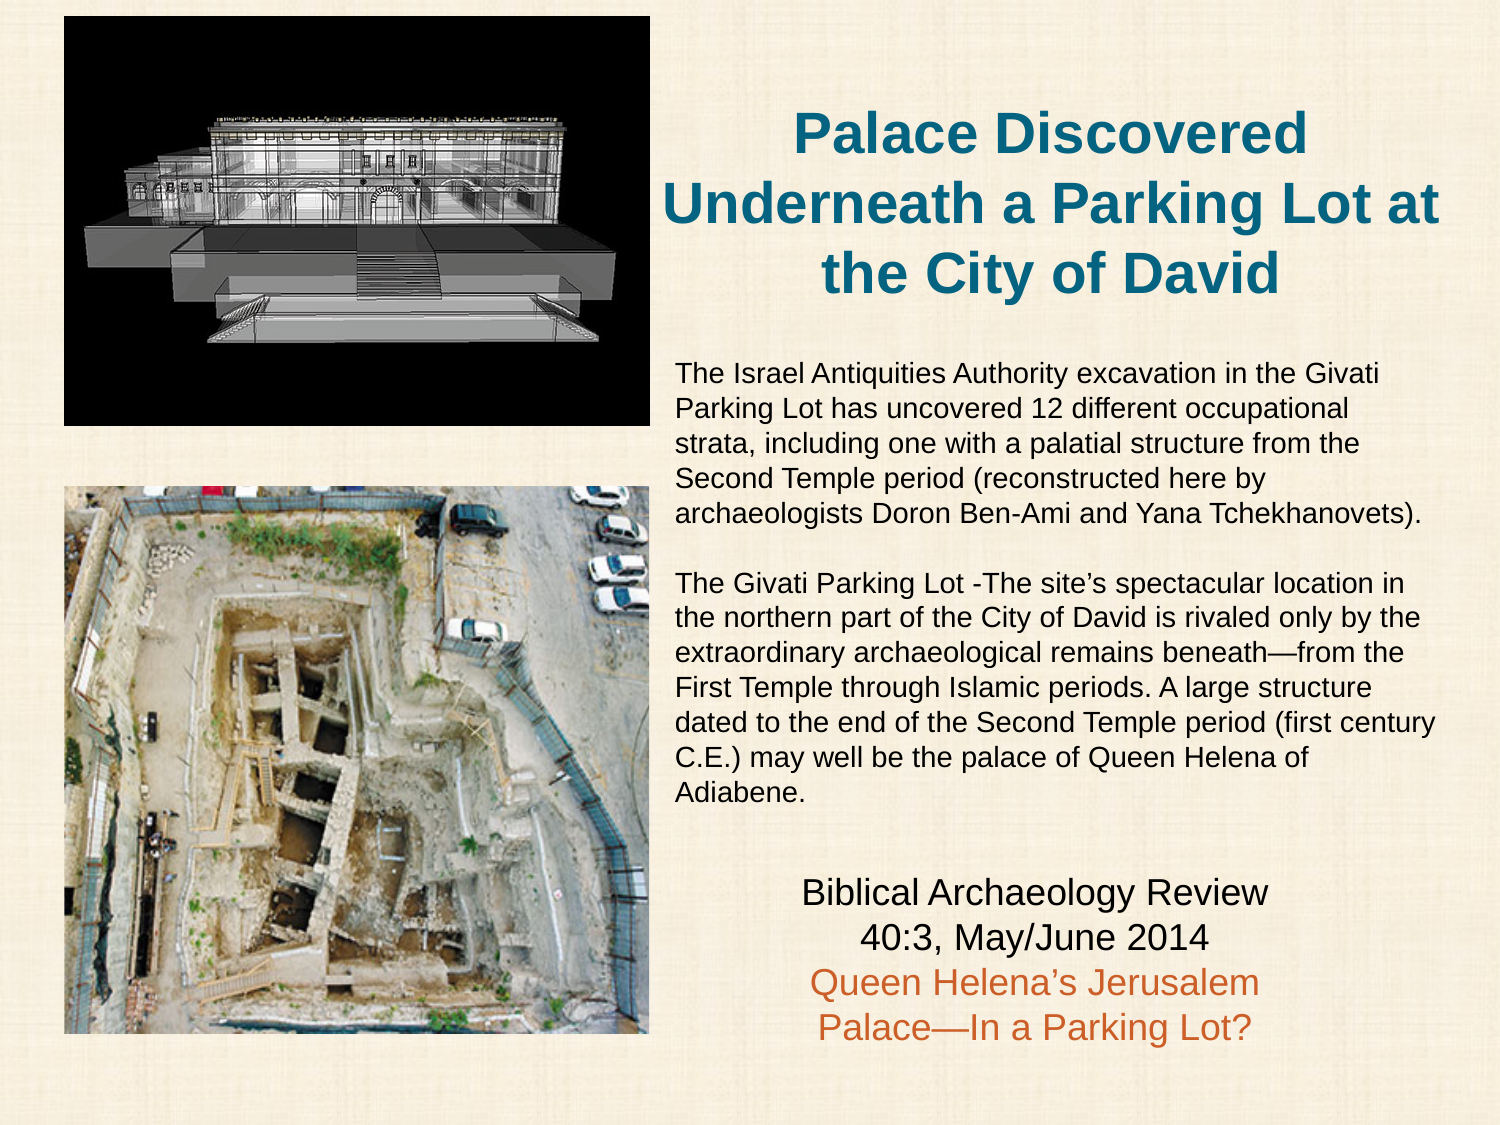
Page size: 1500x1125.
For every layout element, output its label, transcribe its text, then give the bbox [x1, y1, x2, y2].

picture [0, 0, 1500, 1125]
text_box Palace Discovered Underneath a Parking Lot at the City of David [654, 113, 1476, 287]
text_box The Israel Antiquities Authority excavation in the Givati Parking Lot has uncovered 12 different occupational strata, including one with a palatial structure from the Second Temple period (reconstructed here by archaeologists Doron Ben-Ami and Yana Tchekhanovets). The Givati Parking Lot -The site’s spectacular location in the northern part of the City of David is rivaled only by the extraordinary archaeological remains beneath—from the First Temple through Islamic periods. A large structure dated to the end of the Second Temple period (first century C.E.) may well be the palace of Queen Helena of Adiabene. [659, 346, 1455, 816]
text_box Biblical Archaeology Review 40:3, May/June 2014 Queen Helena’s Jerusalem Palace—In a Parking Lot? [764, 860, 1305, 1056]
